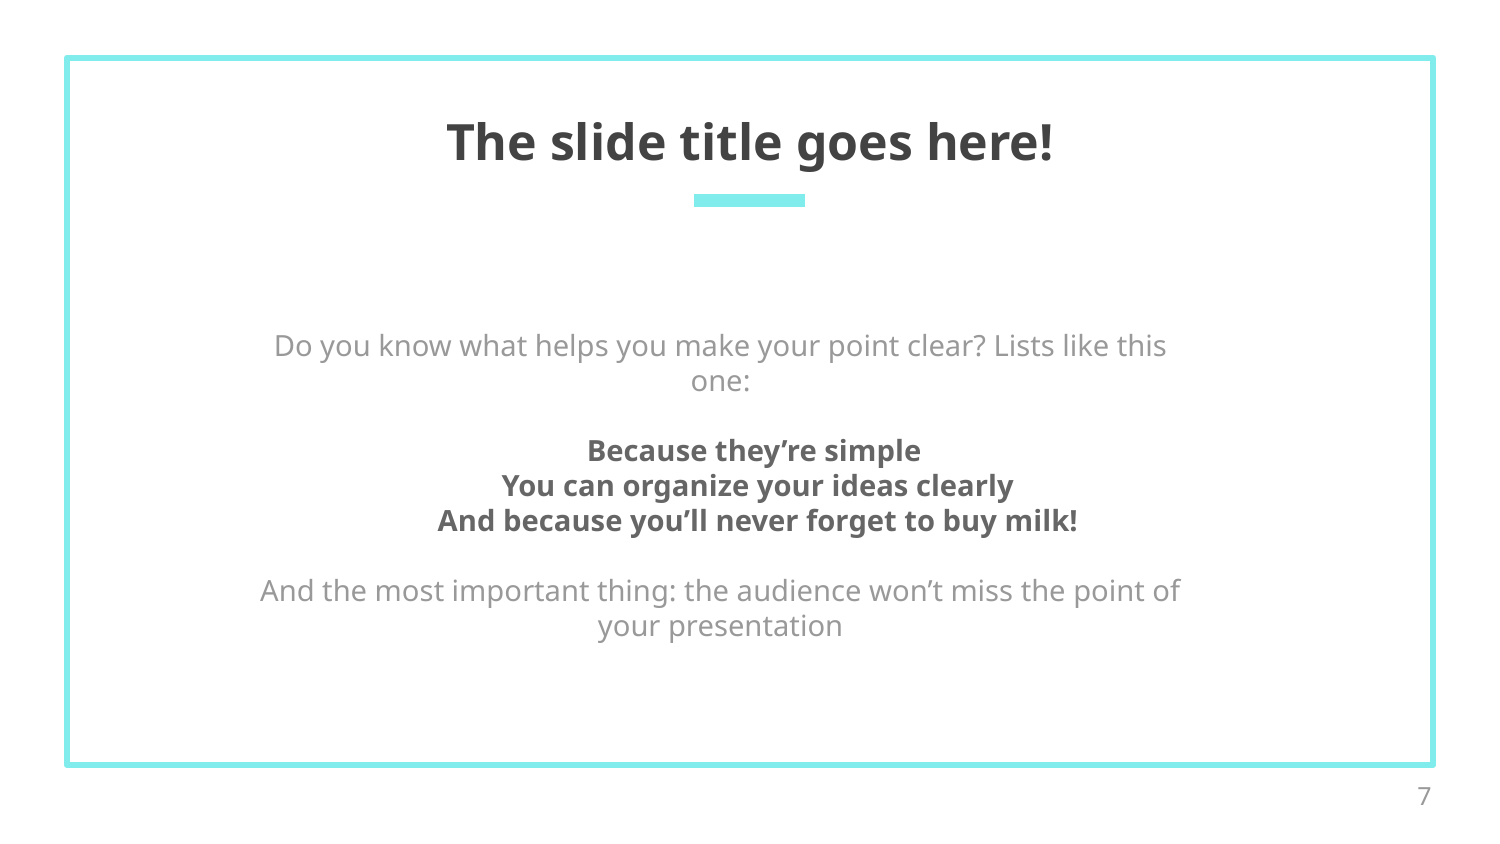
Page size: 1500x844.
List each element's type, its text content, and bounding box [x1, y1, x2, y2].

slide_number ‹#› [1402, 764, 1493, 830]
list Do you know what helps you make your point clear? Lists like this one: Because they’re simple You can organize your ideas clearly And because you’ll never forget to buy milk! And the most important thing: the audience won’t miss the point of your presentation [238, 312, 1203, 723]
title The slide title goes here! [0, 35, 1500, 186]
